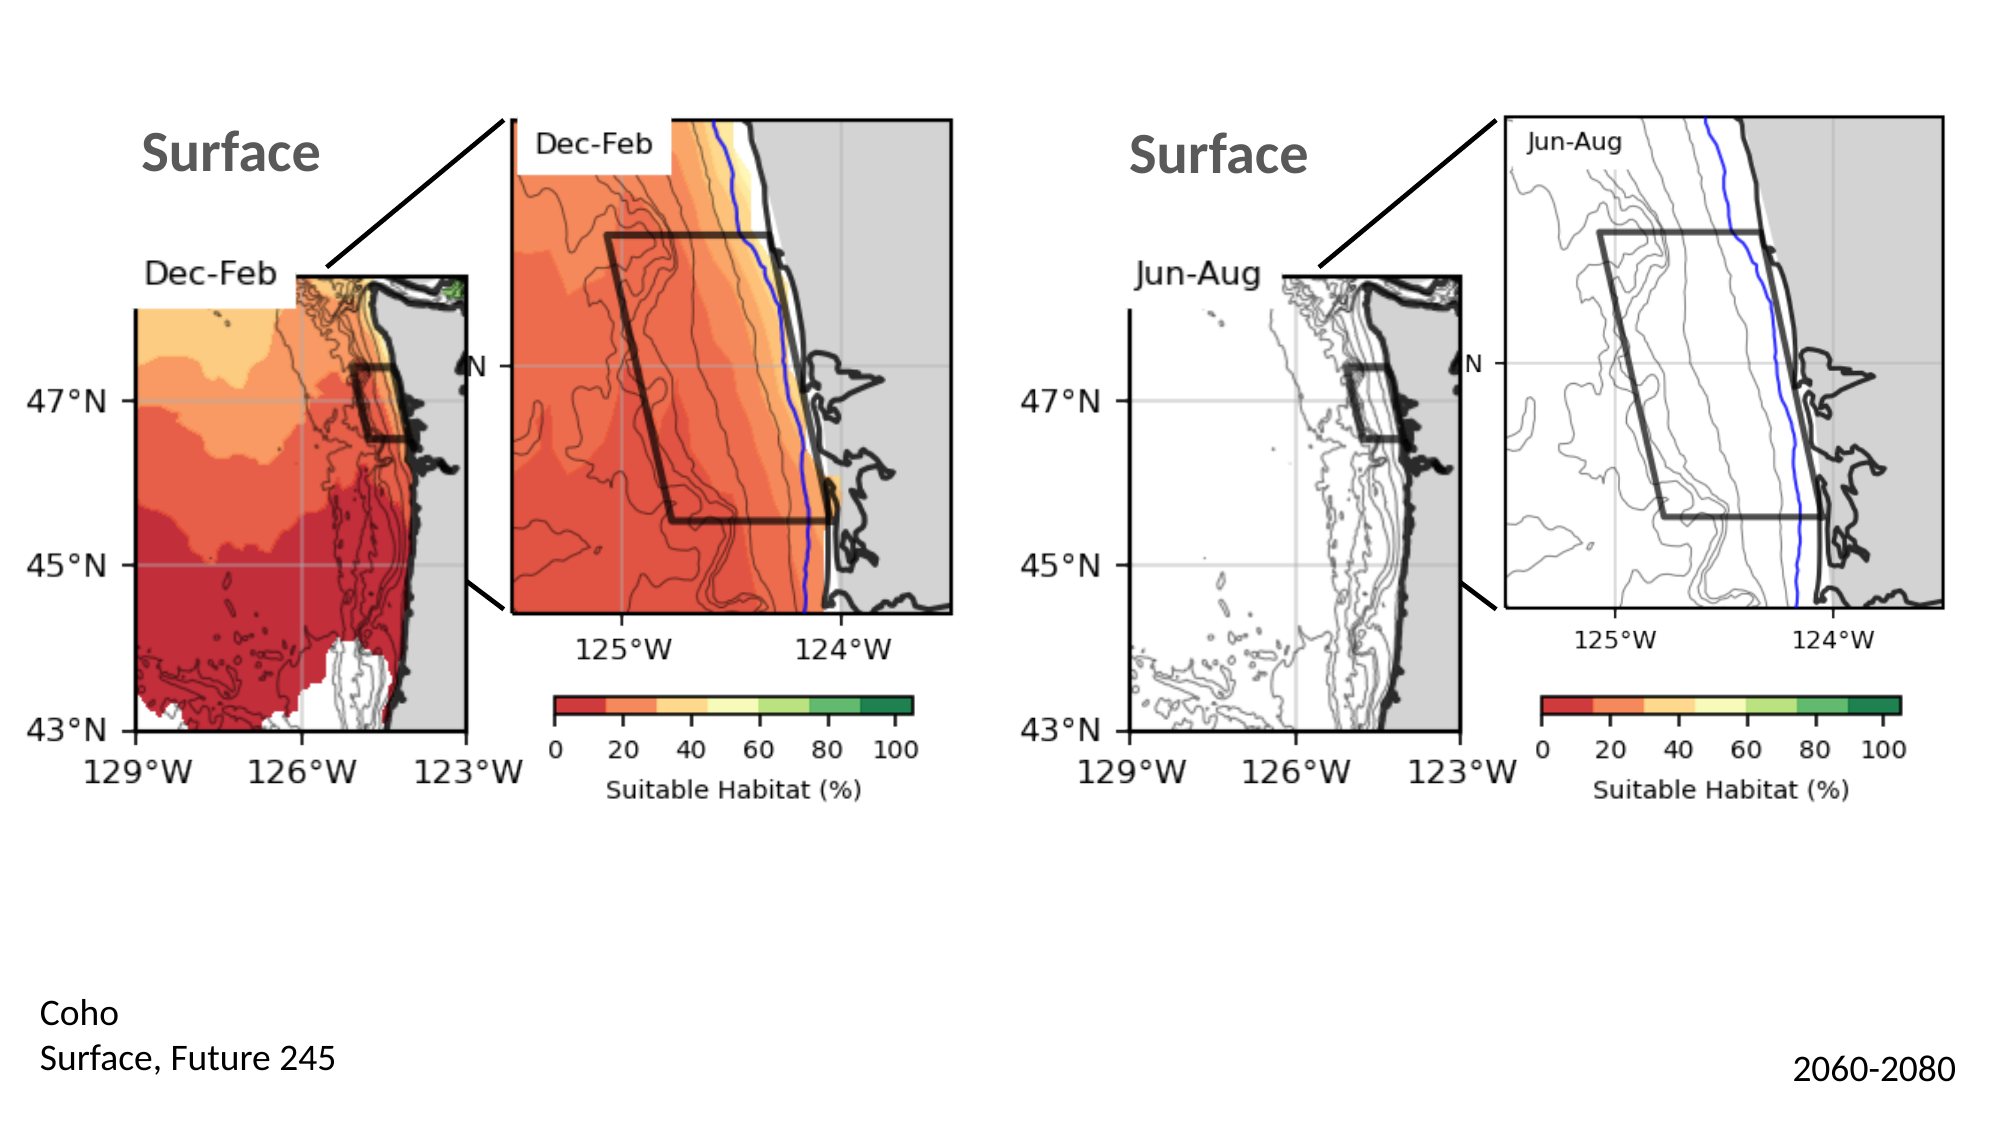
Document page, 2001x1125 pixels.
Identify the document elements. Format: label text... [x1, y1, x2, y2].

text_box 2060-2080 [1777, 1037, 1971, 1097]
text_box Coho Surface, Future 245 [25, 980, 352, 1085]
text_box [1056, 27, 1999, 813]
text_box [0, 25, 1056, 821]
